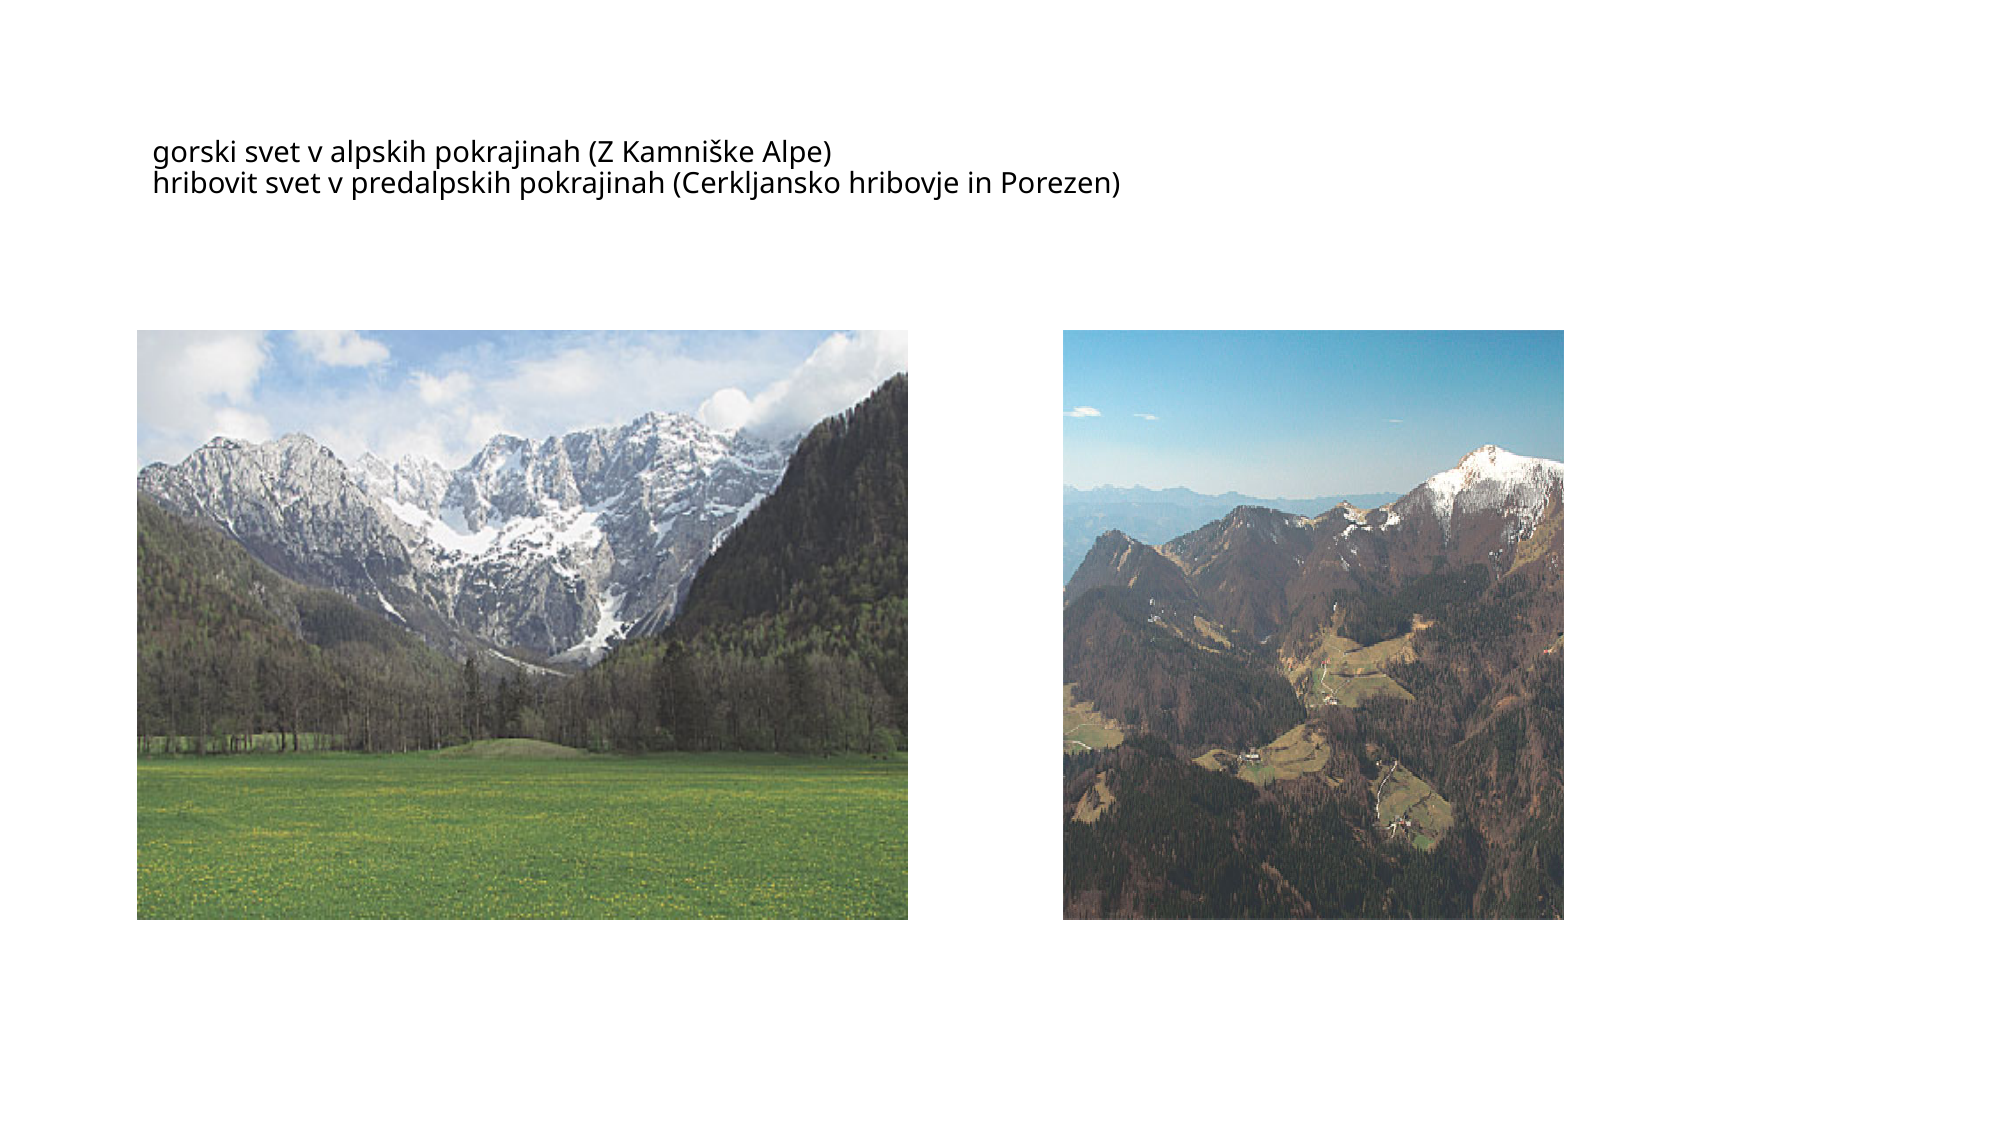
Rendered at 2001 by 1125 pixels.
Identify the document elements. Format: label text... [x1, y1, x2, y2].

picture [1063, 330, 1564, 920]
title gorski svet v alpskih pokrajinah (Z Kamniške Alpe) hribovit svet v predalpskih pokrajinah (Cerkljansko hribovje in Porezen) [137, 59, 1863, 278]
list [137, 330, 908, 920]
